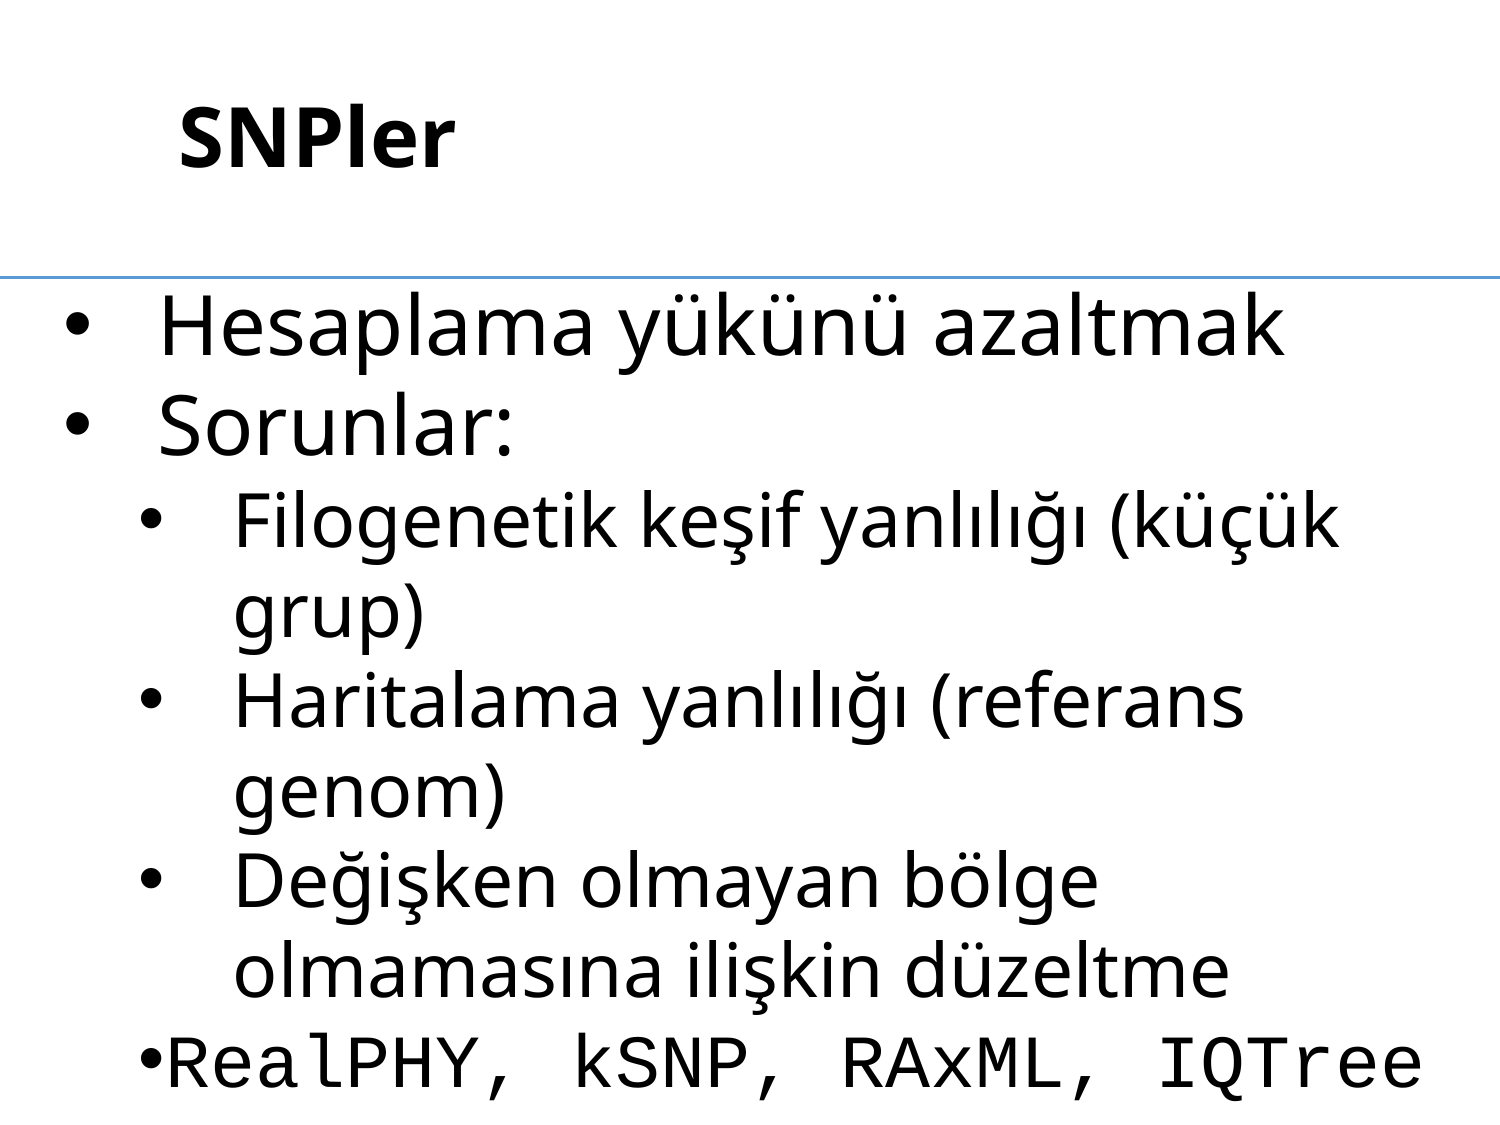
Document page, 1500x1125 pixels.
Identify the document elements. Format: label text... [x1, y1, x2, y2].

text_box Hesaplama yükünü azaltmak Sorunlar: Filogenetik keşif yanlılığı (küçük grup) Haritalama yanlılığı (referans genom) Değişken olmayan bölge olmamasına ilişkin düzeltme RealPHY, kSNP, RAxML, IQTree [48, 337, 1463, 1038]
text_box SNPler [163, 87, 1490, 181]
